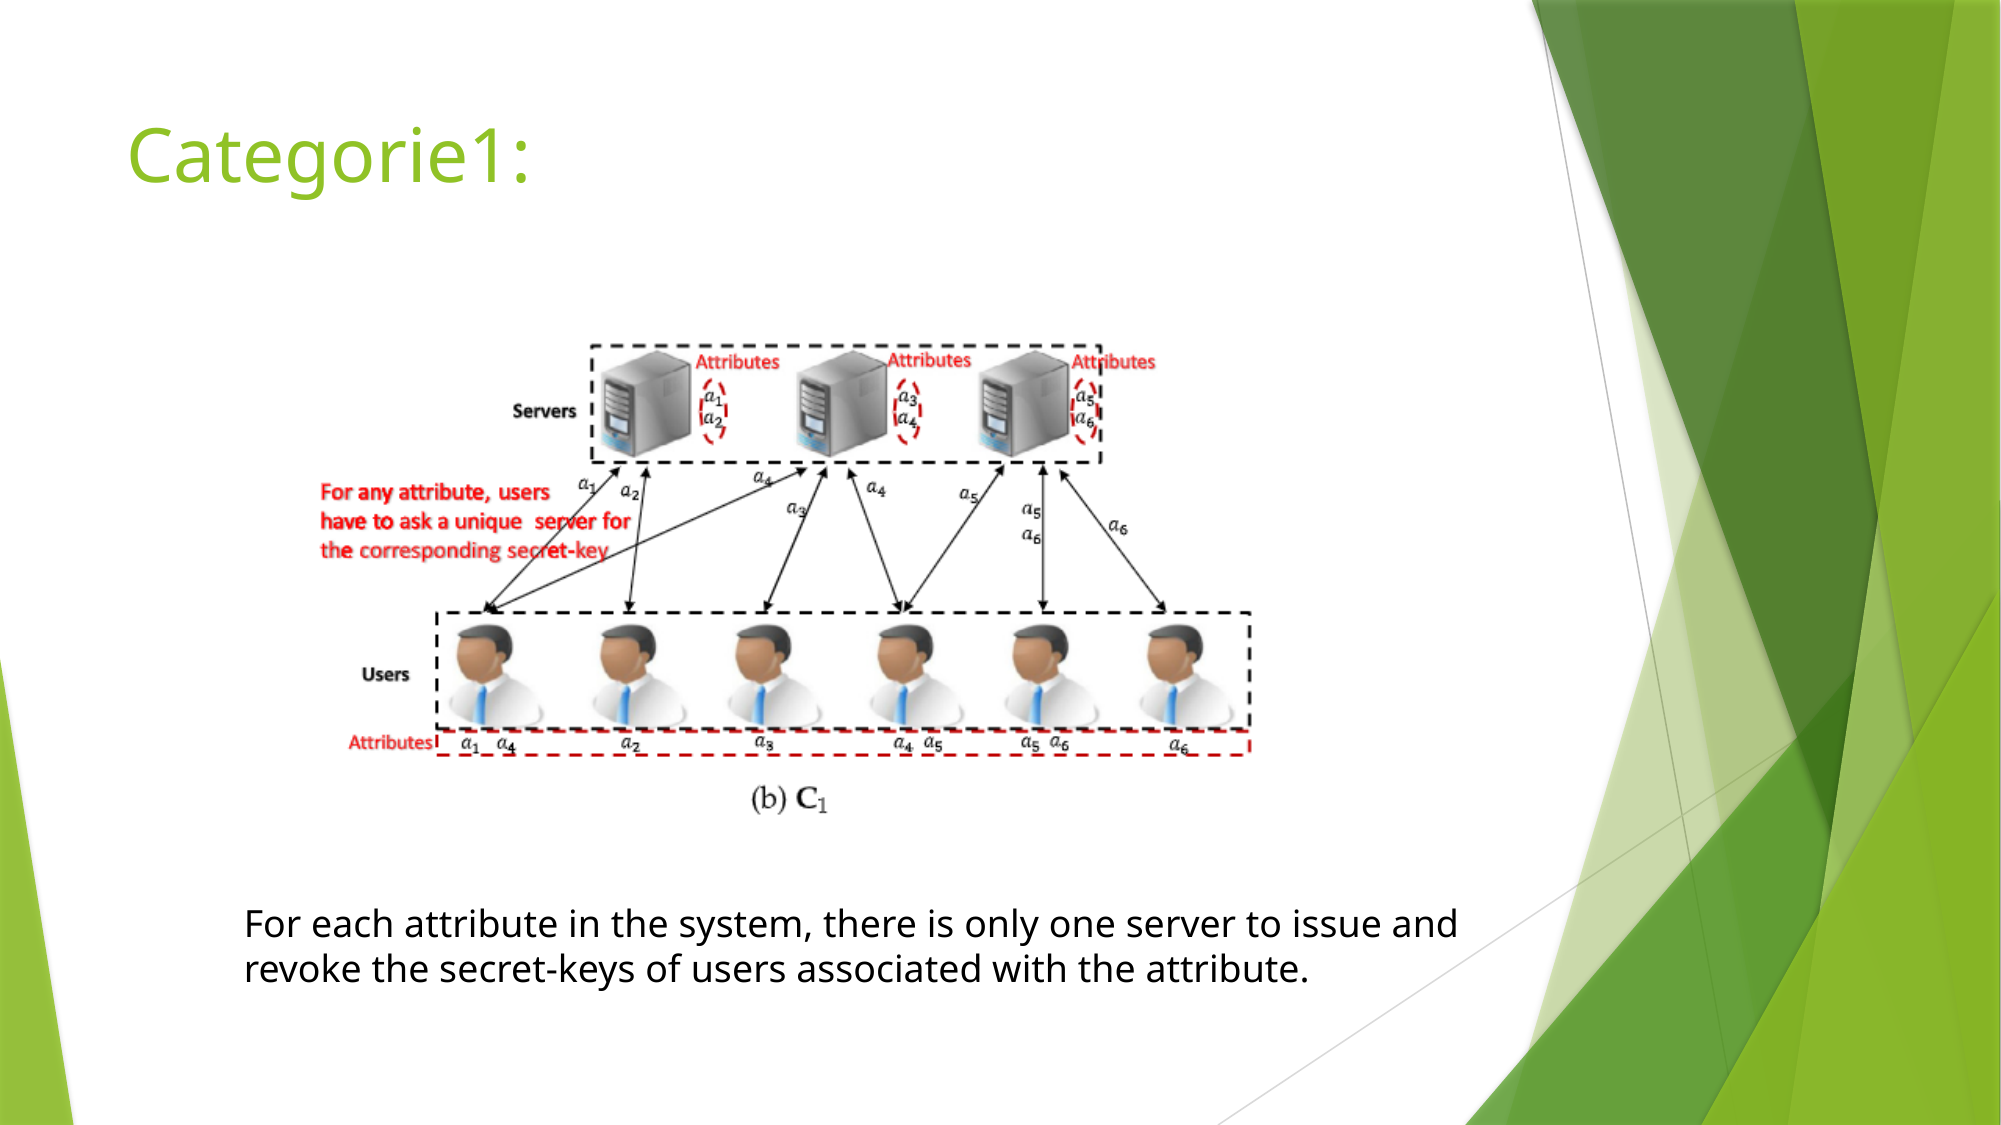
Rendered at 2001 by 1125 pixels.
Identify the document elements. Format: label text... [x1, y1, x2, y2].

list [287, 300, 1395, 844]
title Categorie1: [111, 99, 1522, 317]
text_box For each attribute in the system, there is only one server to issue and revoke the secret-keys of users associated with the attribute. [229, 892, 1496, 1043]
